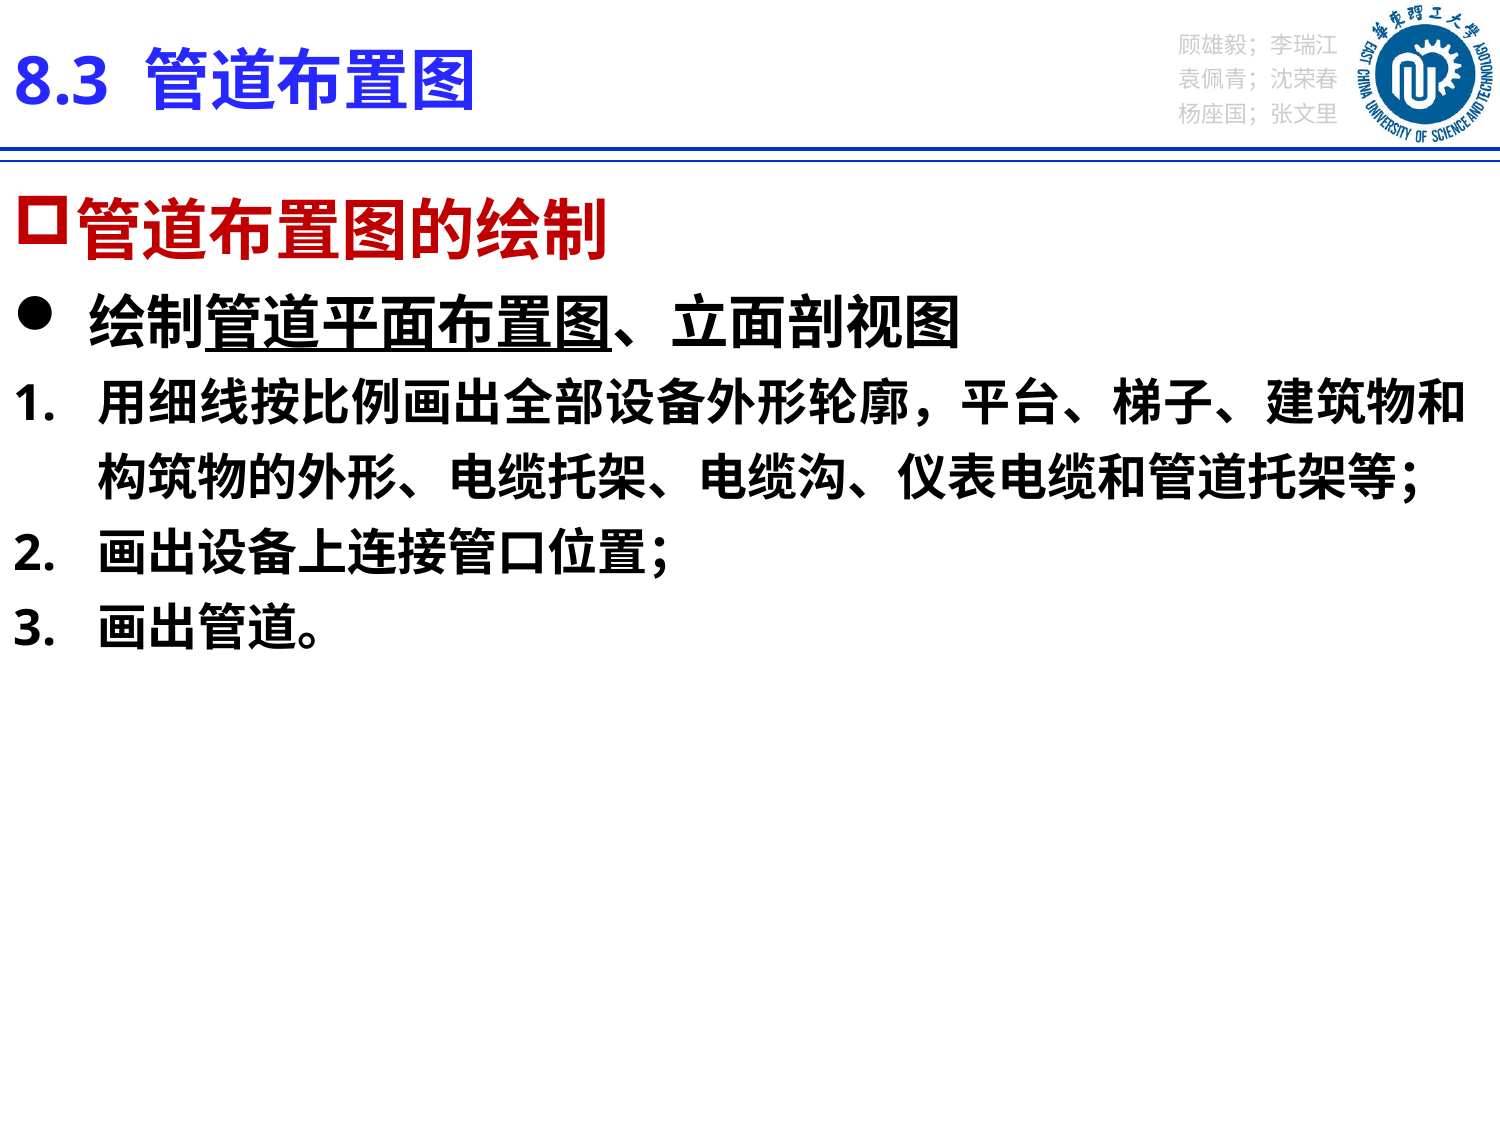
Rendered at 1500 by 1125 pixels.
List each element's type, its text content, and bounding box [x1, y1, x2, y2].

picture [1353, 126, 1495, 145]
text_box 管道布置图的绘制 绘制管道平面布置图、立面剖视图 用细线按比例画出全部设备外形轮廓，平台、梯子、建筑物和构筑物的外形、电缆托架、电缆沟、仪表电缆和管道托架等； 画出设备上连接管口位置； 画出管道。 [0, 160, 1483, 663]
picture [1353, 3, 1495, 30]
text_box 8.3 管道布置图 [0, 30, 1500, 126]
